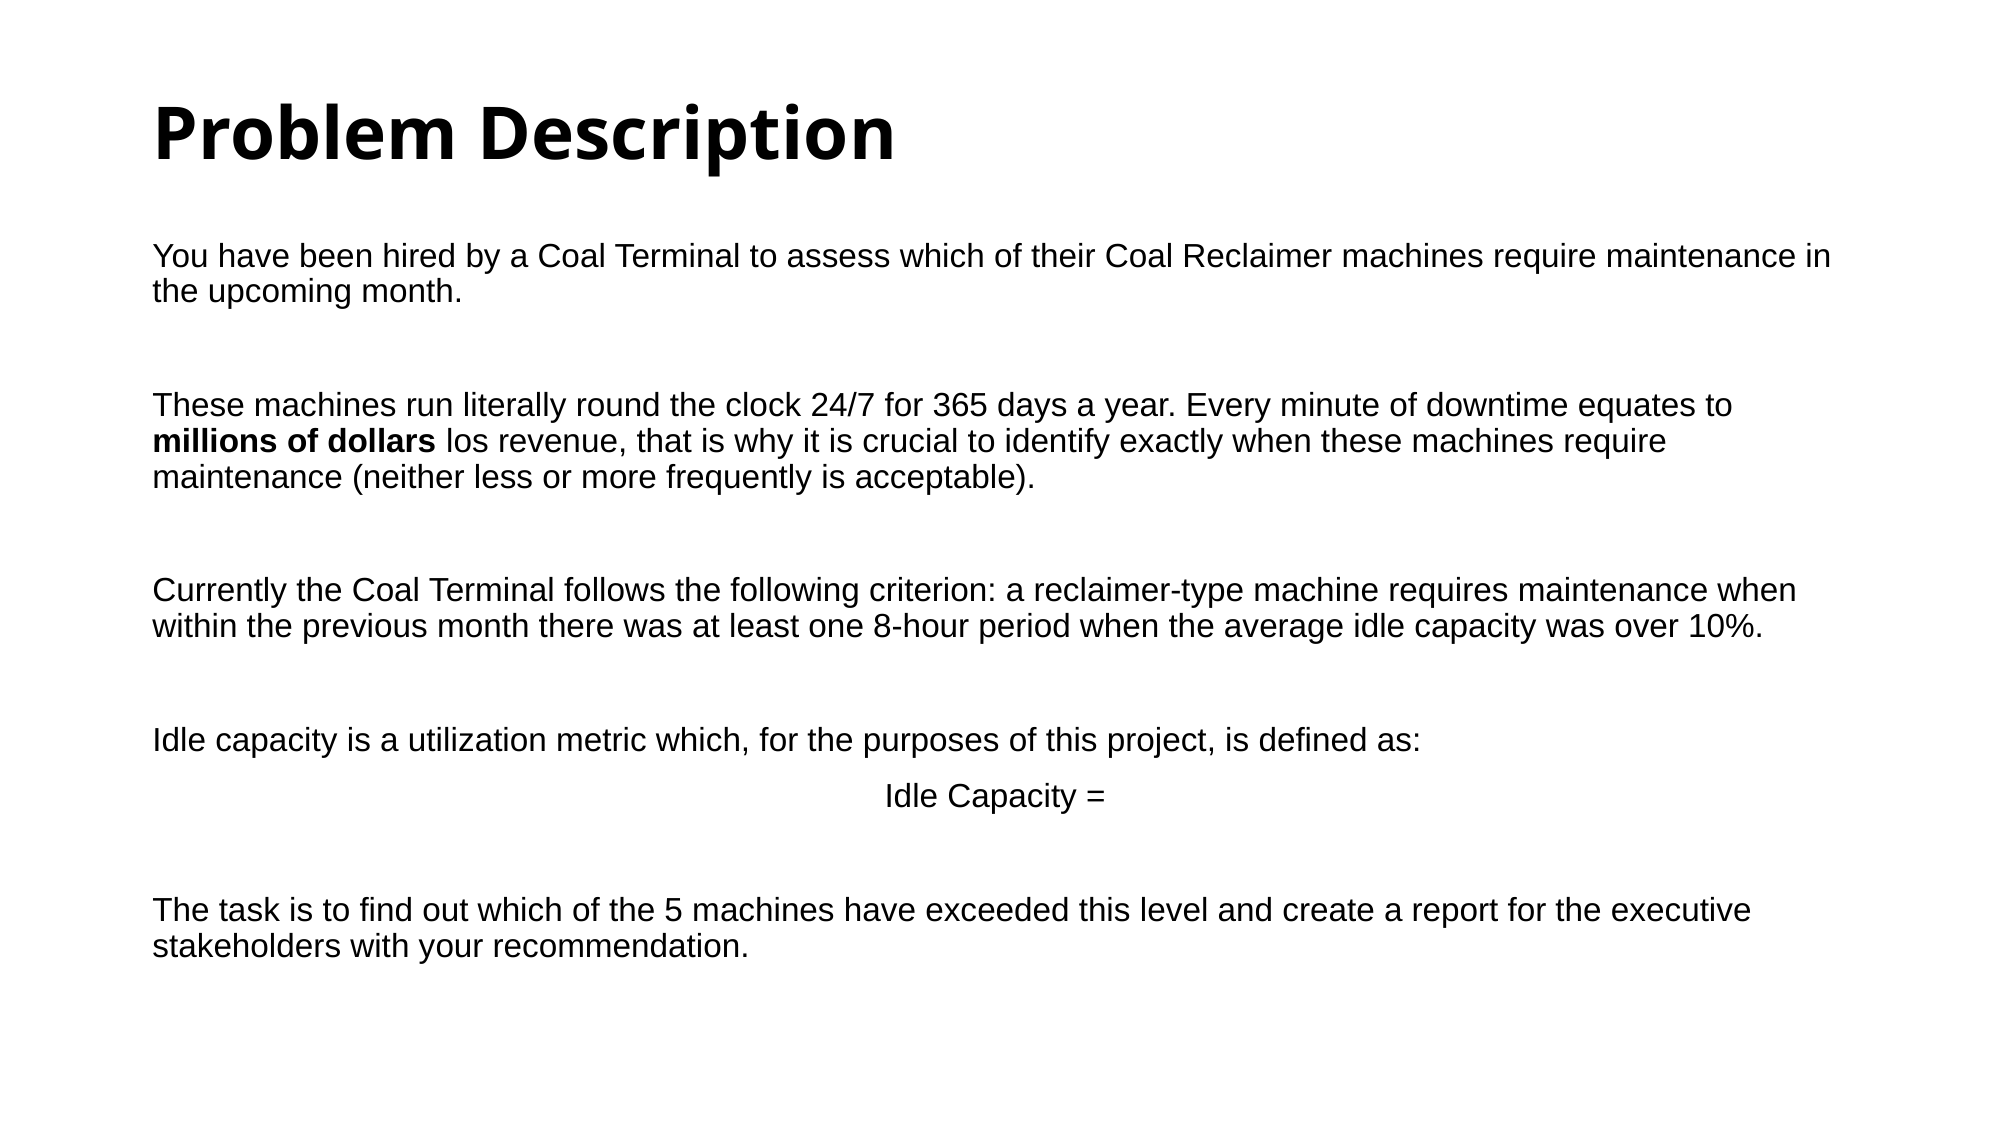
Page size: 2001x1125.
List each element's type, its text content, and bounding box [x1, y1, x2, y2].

title Problem Description [137, 59, 1863, 212]
